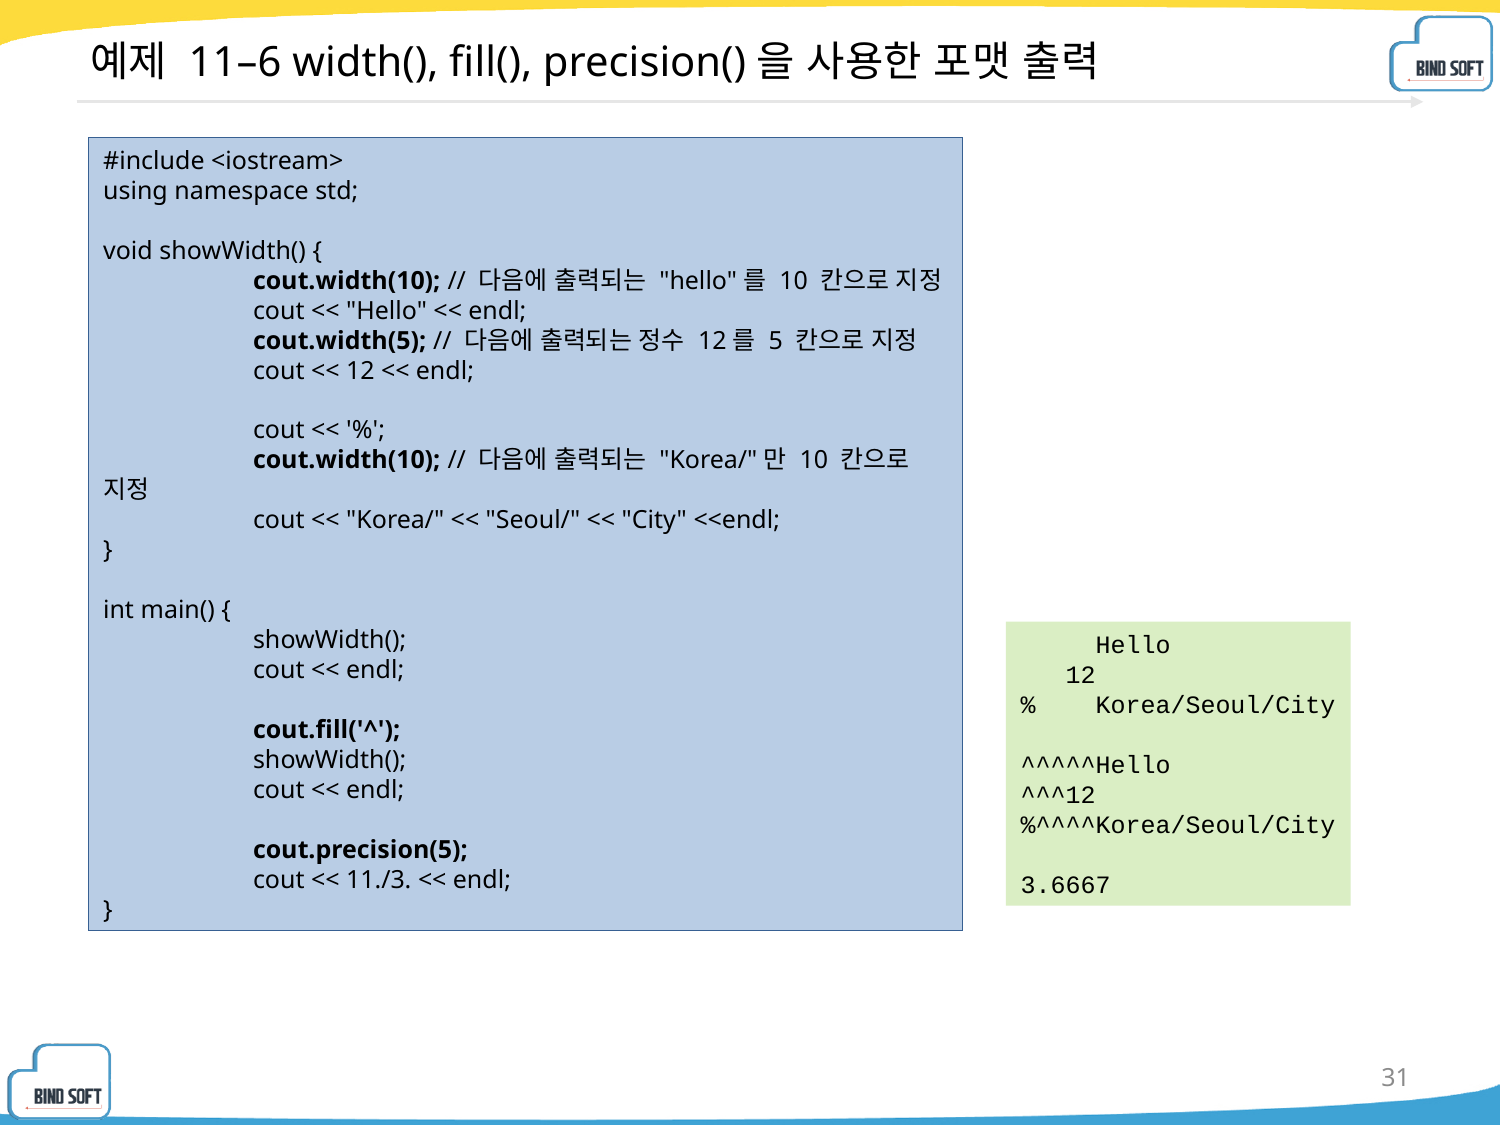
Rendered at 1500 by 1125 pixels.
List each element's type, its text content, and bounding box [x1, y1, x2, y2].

picture [0, 0, 1500, 96]
text_box #include <iostream> using namespace std; void showWidth() { cout.width(10); // 다음에 출력되는 "hello"를 10 칸으로 지정 cout << "Hello" << endl; cout.width(5); // 다음에 출력되는 정수 12를 5 칸으로 지정 cout << 12 << endl; cout << '%'; cout.width(10); // 다음에 출력되는 "Korea/"만 10 칸으로 지정 cout << "Korea/" << "Seoul/" << "City" <<endl; } int main() { showWidth(); cout << endl; cout.fill('^'); showWidth(); cout << endl; cout.precision(5); cout << 11./3. << endl; } [88, 137, 963, 931]
picture [0, 1003, 1500, 1125]
text_box Hello 12 % Korea/Seoul/City ^^^^^Hello ^^^12 %^^^^Korea/Seoul/City 3.6667 [1005, 621, 1351, 906]
title 예제 11–6 width(), fill(), precision()을 사용한 포맷 출력 [75, 11, 1425, 108]
slide_number 31 [1074, 1054, 1425, 1103]
